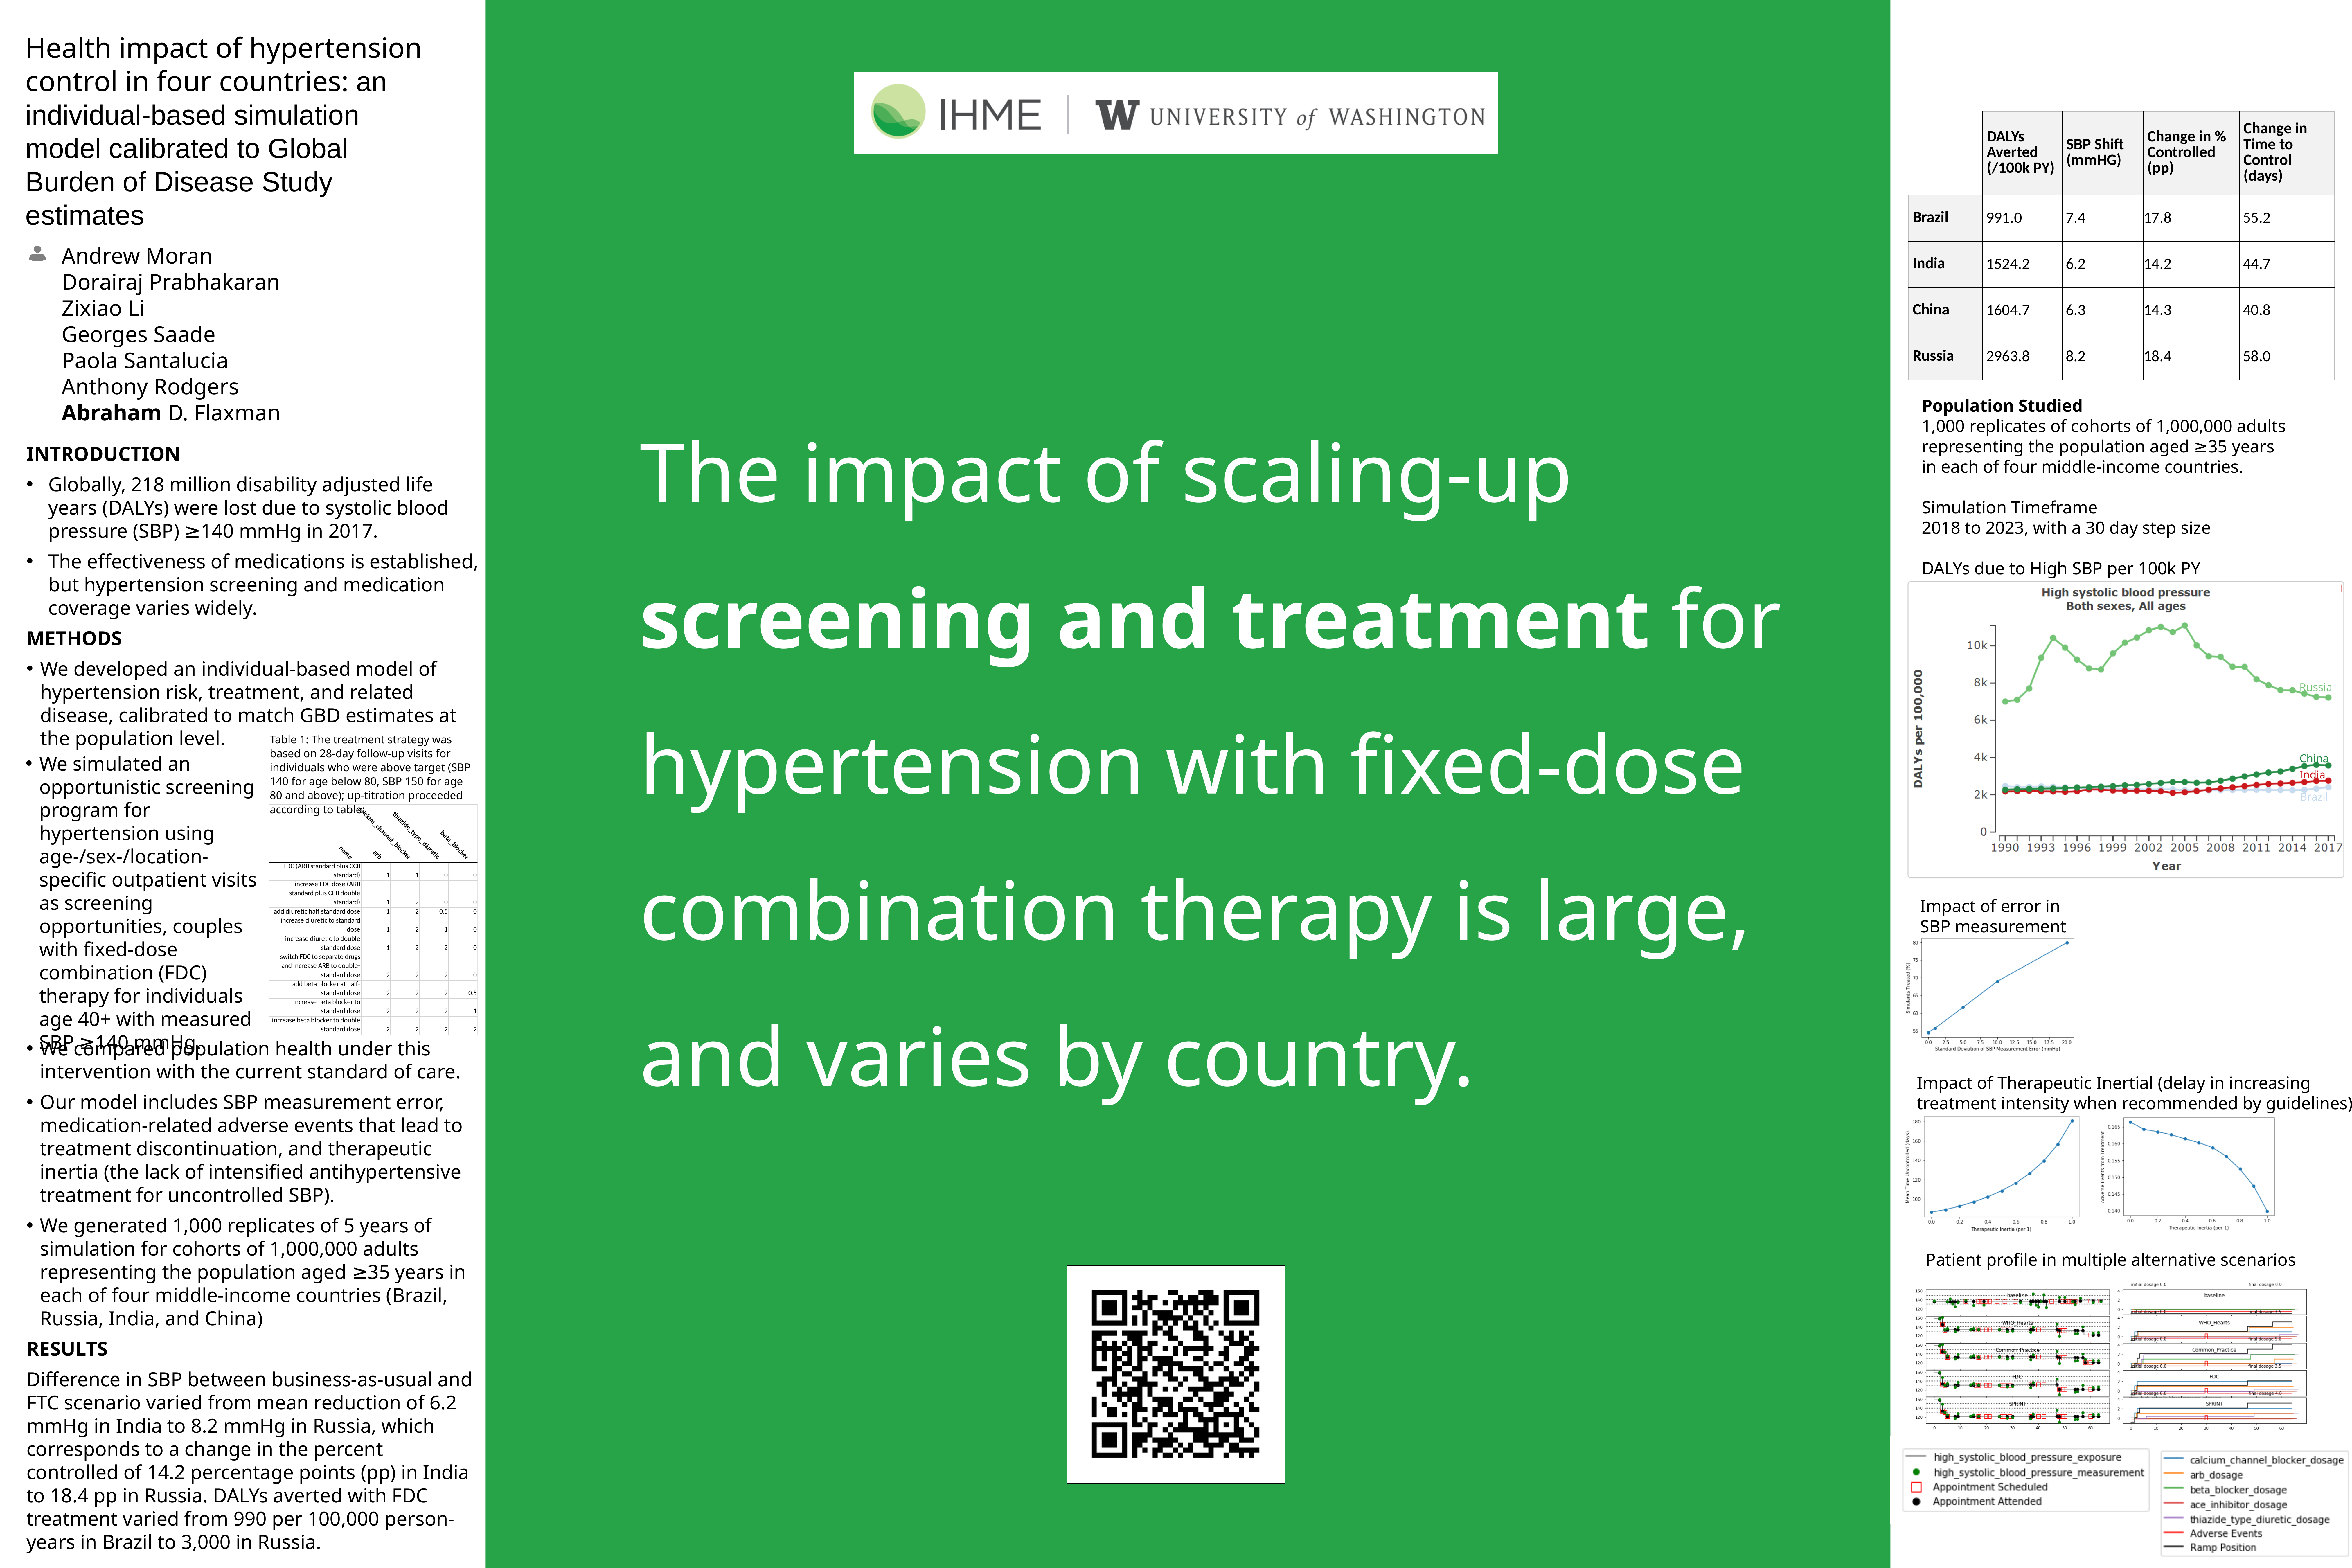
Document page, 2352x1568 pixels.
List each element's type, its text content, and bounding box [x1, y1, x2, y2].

table_cell 6.3 [2063, 288, 2143, 334]
picture [1968, 1224, 2034, 1234]
picture [854, 72, 1498, 154]
text_box Health impact of hypertension control in four countries: an individual-based simulation model calibrated to Global Burden of Disease Study estimates [21, 28, 447, 233]
picture [1067, 1265, 1285, 1484]
text_box [2319, 1434, 2352, 1437]
picture [2166, 1223, 2232, 1233]
picture [1890, 1436, 2352, 1568]
text_box [2114, 1433, 2267, 1437]
table_cell 58.0 [2240, 334, 2334, 380]
text_box Impact of error in SBP measurement [1916, 893, 2071, 935]
table_header SBP Shift (mmHG) [2063, 112, 2143, 195]
table_cell China [1909, 288, 1982, 334]
picture [1912, 1280, 2352, 1434]
table_cell 2963.8 [1983, 334, 2062, 380]
table_cell 991.0 [1983, 195, 2062, 241]
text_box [1903, 1070, 2352, 1234]
text_box [2114, 1276, 2267, 1284]
table_cell 1604.7 [1983, 288, 2062, 334]
table_cell India [1909, 242, 1982, 287]
text_box Andrew Moran Dorairaj Prabhakaran Zixiao Li Georges Saade Paola Santalucia Anthony Rodgers Abraham D. Flaxman [29, 240, 414, 427]
table_cell Russia [1909, 334, 1982, 380]
text_box Patient profile in multiple alternative scenarios [1921, 1247, 2300, 1272]
table_cell 44.7 [2240, 242, 2334, 287]
table_cell 1524.2 [1983, 242, 2062, 287]
table_cell 8.2 [2063, 334, 2143, 380]
table_cell 55.2 [2240, 195, 2334, 241]
table_cell Brazil [1909, 195, 1982, 241]
table_cell 7.4 [2063, 195, 2143, 241]
picture [1903, 935, 2084, 1058]
table_cell 14.3 [2144, 288, 2239, 334]
text_box We compared population health under this intervention with the current standard of care. Our model includes SBP measurement error, medication-related adverse events that lead to treatment discontinuation, and therapeutic inertia (the lack of intensified antihypertensive treatment for uncontrolled SBP). We generated 1,000 replicates of 5 years of simulation for cohorts of 1,000,000 adults representing the population aged ≥35 years in each of four middle-income countries (Brazil, Russia, India, and China) RESULTS Difference in SBP between business-as-usual and FTC scenario varied from mean reduction of 6.2 mmHg in India to 8.2 mmHg in Russia, which corresponds to a change in the percent controlled of 14.2 percentage points (pp) in India to 18.4 pp in Russia. DALYs averted with FDC treatment varied from 990 per 100,000 person-years in Brazil to 3,000 in Russia. [22, 1034, 479, 1555]
text_box INTRODUCTION Globally, 218 million disability adjusted life years (DALYs) were lost due to systolic blood pressure (SBP) ≥140 mmHg in 2017. The effectiveness of medications is established, but hypertension screening and medication coverage varies widely. METHODS We developed an individual-based model of hypertension risk, treatment, and related disease, calibrated to match GBD estimates at the population level. [22, 439, 486, 751]
text_box Table 1: The treatment strategy was based on 28-day follow-up visits for individuals who were above target (SBP 140 for age below 80, SBP 150 for age 80 and above); up-titration proceeded according to table: [265, 729, 481, 818]
table_header Change in Time to Control (days) [2240, 112, 2334, 195]
table_cell 40.8 [2240, 288, 2334, 334]
text_box Population Studied 1,000 replicates of cohorts of 1,000,000 adults representing the population aged ≥35 years in each of four middle-income countries. Simulation Timeframe 2018 to 2023, with a 30 day step size DALYs due to High SBP per 100k PY [1917, 393, 2291, 579]
text_box Non-Cognitive Predictors of Student Success: A Predictive Validity Comparison Between Domestic and International Students [0, 0, 486, 1568]
table_cell 18.4 [2144, 334, 2239, 380]
text_box [29, 254, 46, 261]
table_cell 17.8 [2144, 195, 2239, 241]
picture [269, 804, 478, 1035]
table_header Change in % Controlled (pp) [2144, 112, 2239, 195]
title The impact of scaling-up screening and treatment for hypertension with fixed-dose combination therapy is large, and varies by country. [636, 370, 1829, 956]
table_header DALYs Averted (/100k PY) [1983, 112, 2062, 195]
text_box Non-Cognitive Predictors of Student Success: A Predictive Validity Comparison Between Domestic and International Students [1890, 0, 2352, 1568]
text_box [33, 246, 42, 253]
table_cell 6.2 [2063, 242, 2143, 287]
table_cell 14.2 [2144, 242, 2239, 287]
text_box We simulated an opportunistic screening program for hypertension using age-/sex-/location-specific outpatient visits as screening opportunities, couples with fixed-dose combination (FDC) therapy for individuals age 40+ with measured SBP ≥140 mmHg. [21, 749, 264, 1055]
table_header [1909, 111, 1982, 195]
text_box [1906, 579, 2346, 881]
